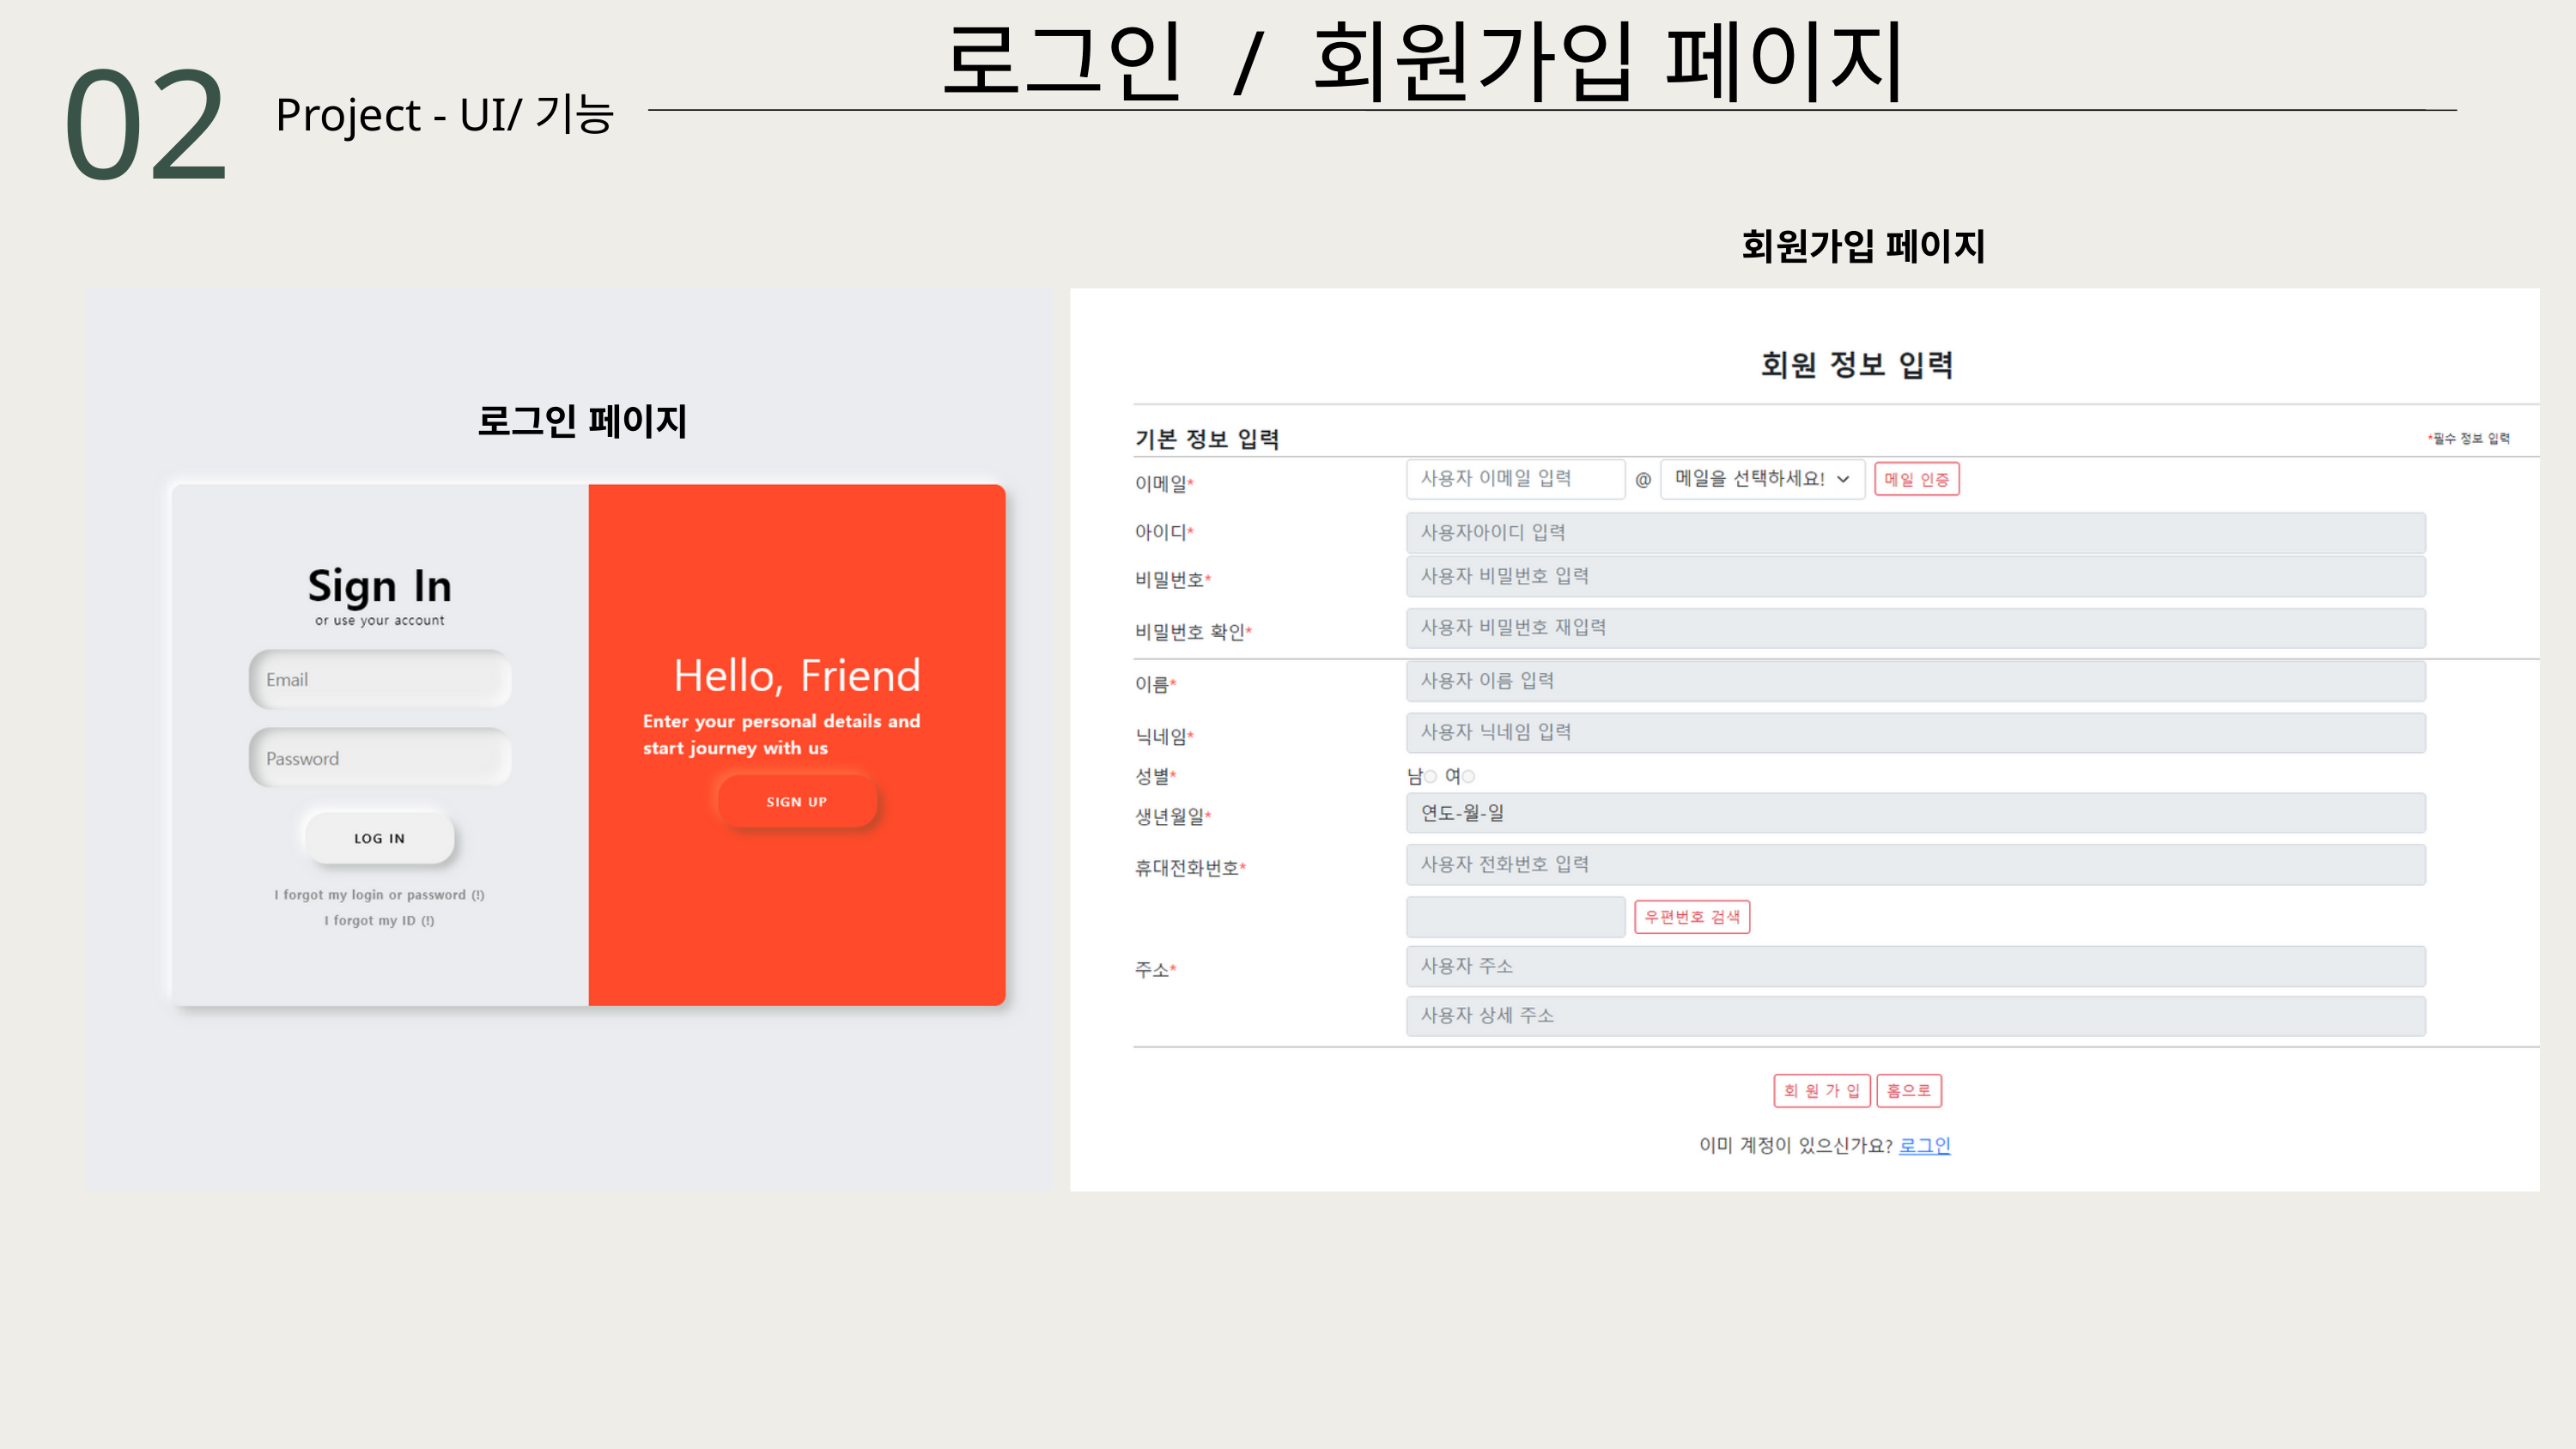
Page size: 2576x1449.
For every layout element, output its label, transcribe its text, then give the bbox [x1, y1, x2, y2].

text_box [85, 288, 1054, 1191]
text_box 02 [60, 0, 300, 209]
text_box Project - UI/기능 [85, 76, 617, 140]
text_box 로그인 페이지 [461, 391, 706, 444]
text_box [1070, 288, 2540, 1191]
text_box 회원가입 페이지 [1722, 216, 2008, 269]
text_box 로그인 / 회원가입 페이지 [920, 0, 1932, 114]
